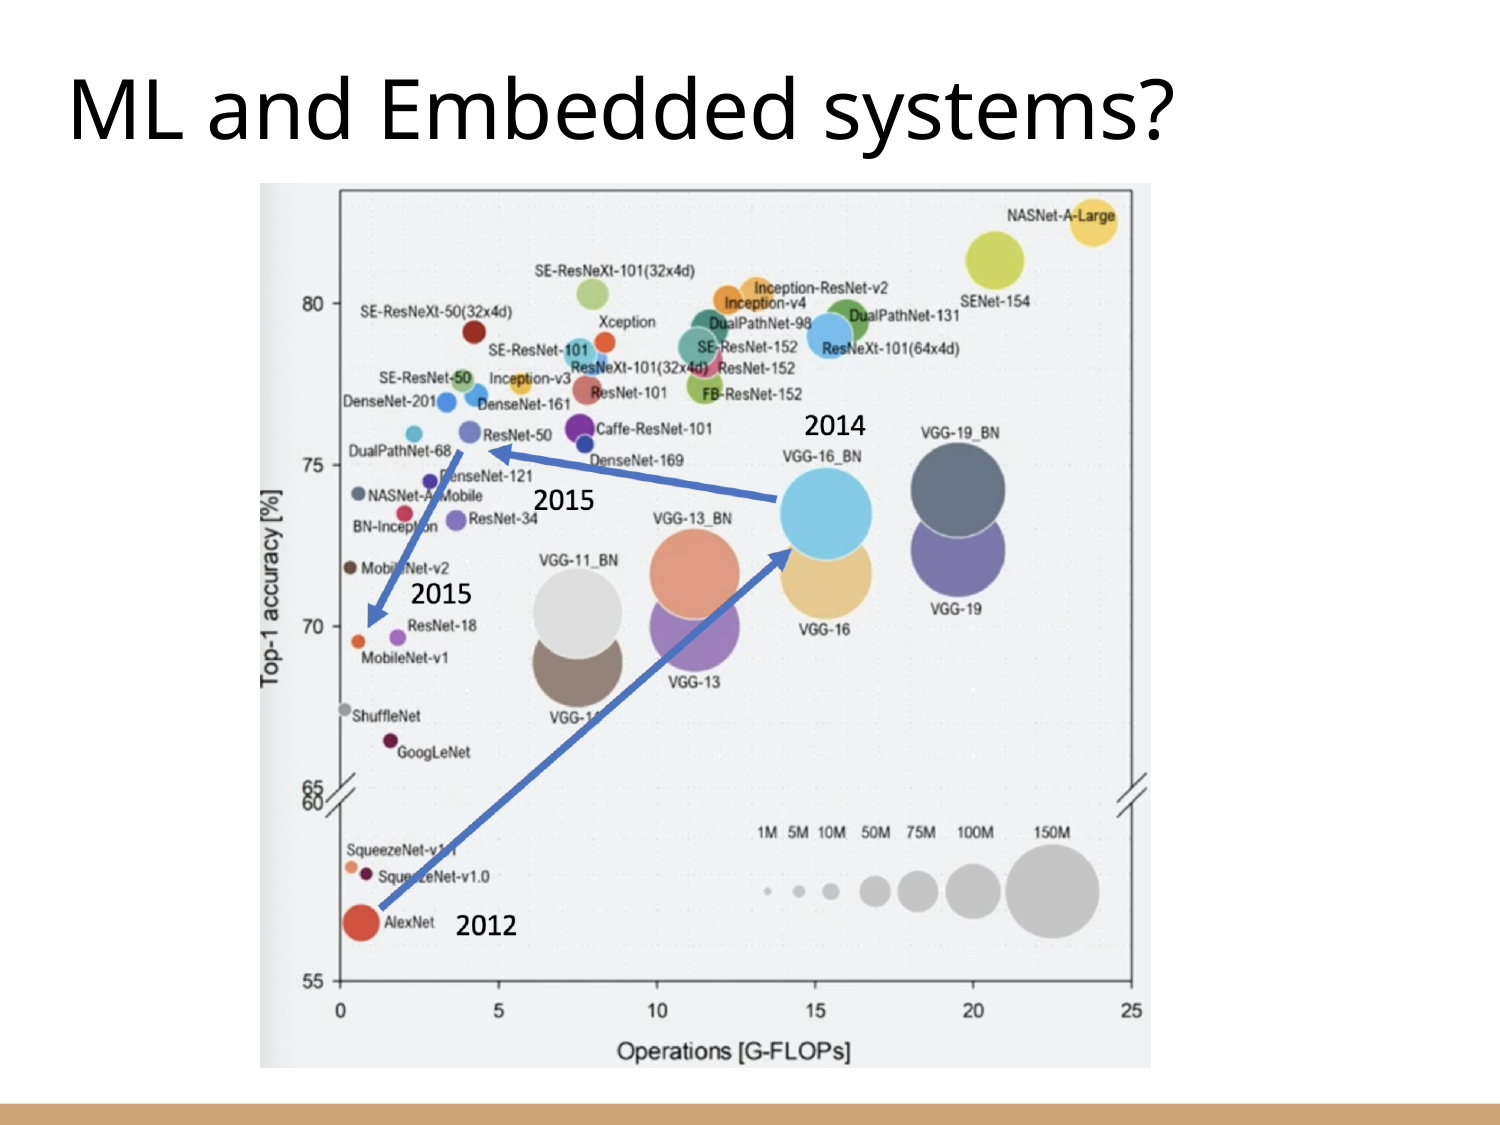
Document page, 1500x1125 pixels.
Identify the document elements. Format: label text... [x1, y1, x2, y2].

picture [260, 182, 1151, 1069]
title ML and Embedded systems? [51, 69, 1449, 172]
